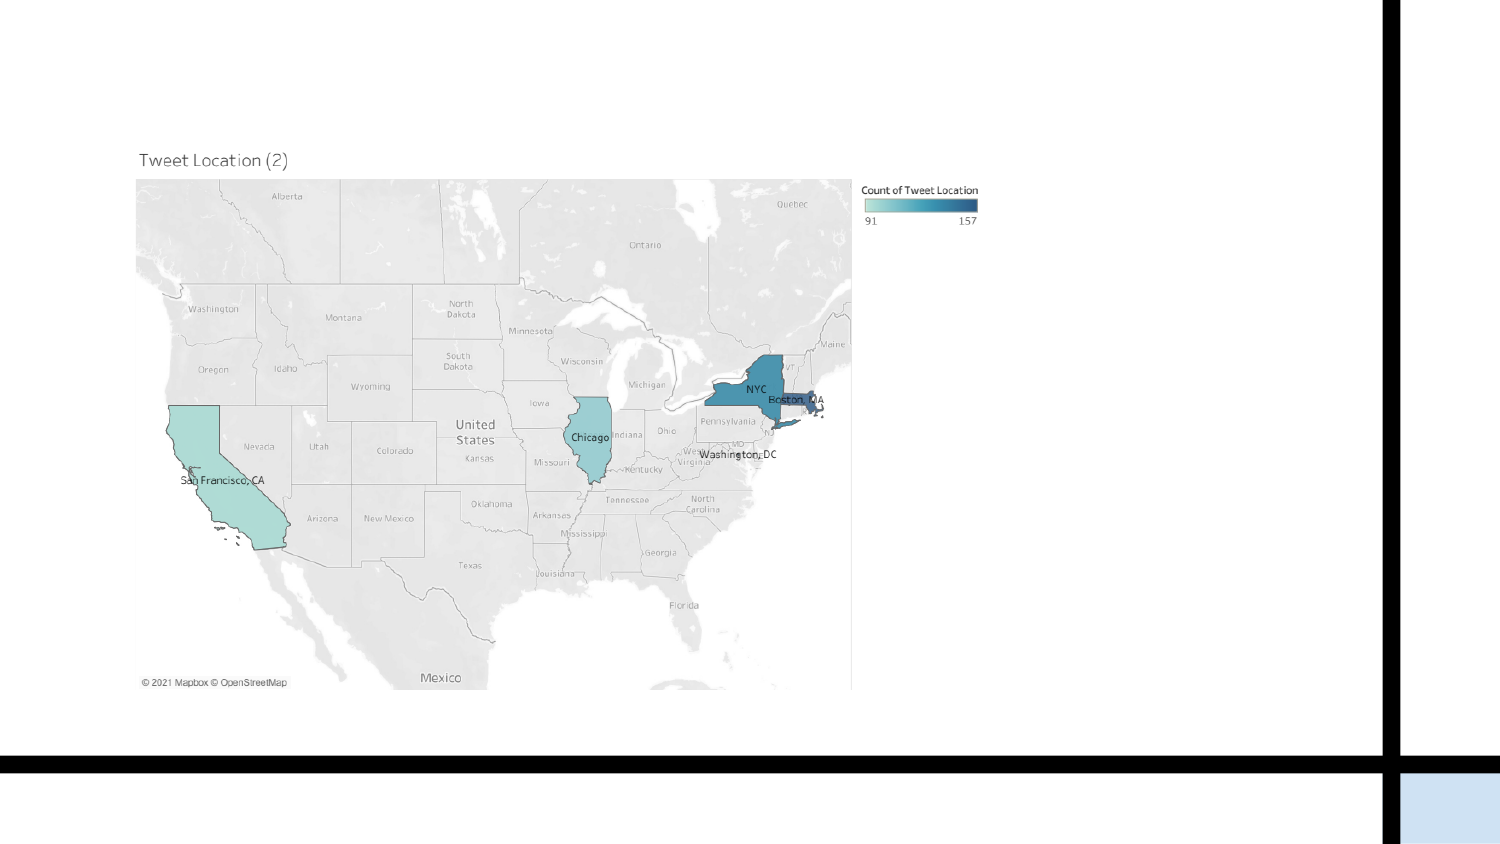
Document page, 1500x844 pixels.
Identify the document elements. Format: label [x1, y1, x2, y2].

picture [135, 142, 983, 690]
